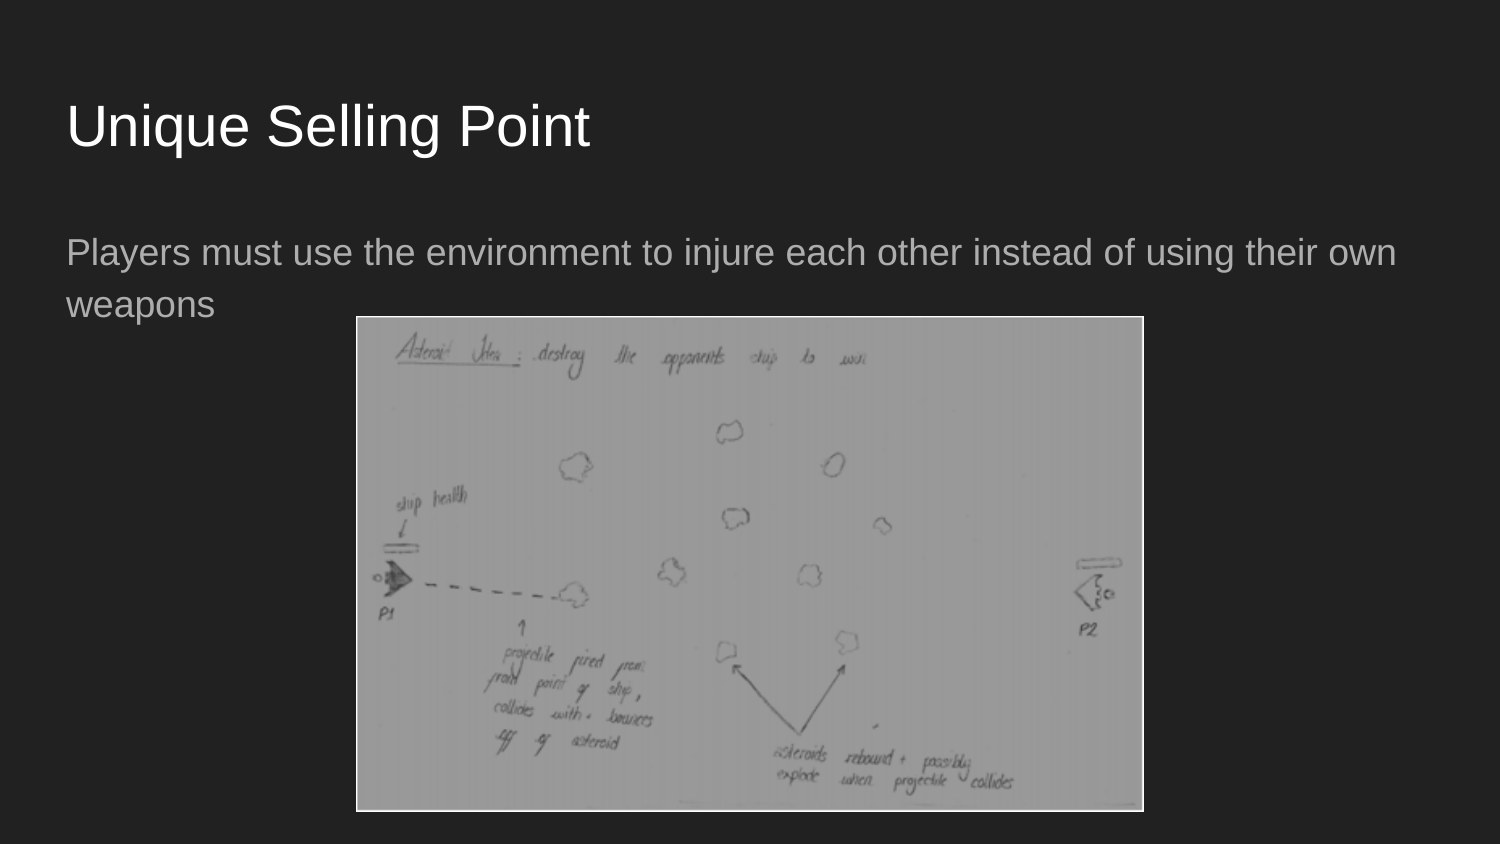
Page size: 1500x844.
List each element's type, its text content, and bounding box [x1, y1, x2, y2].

title Unique Selling Point [51, 72, 1449, 167]
list Players must use the environment to injure each other instead of using their own weapons [51, 206, 1449, 767]
picture [356, 316, 1144, 812]
